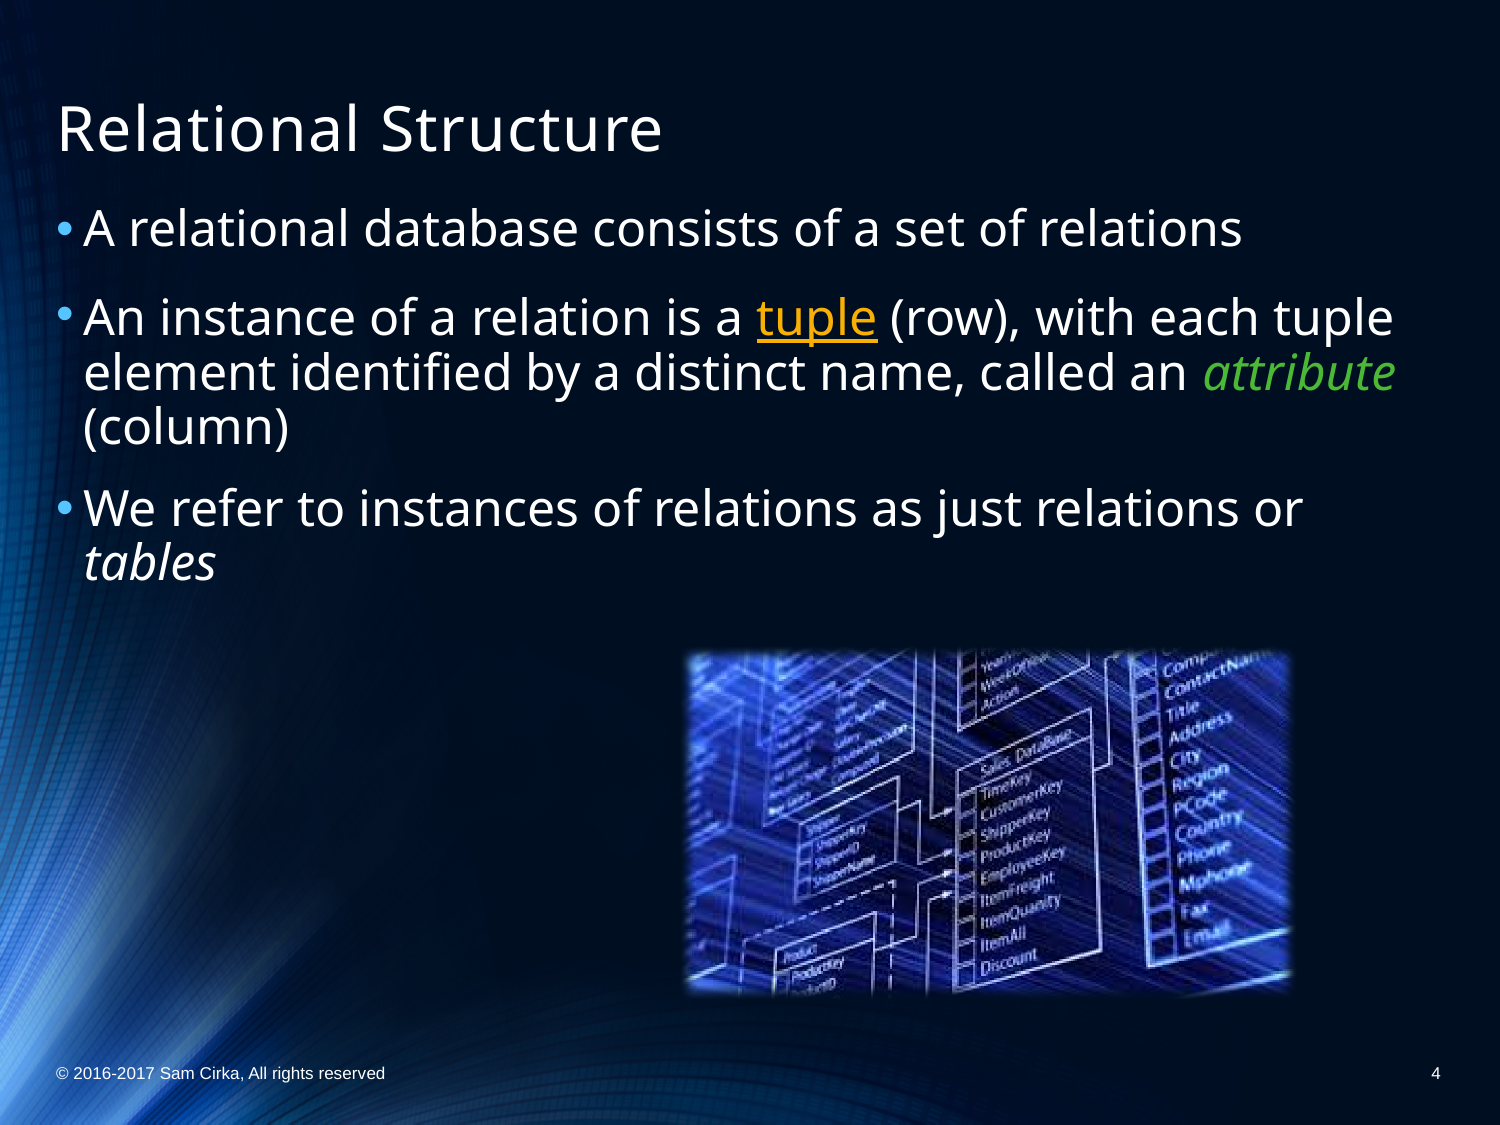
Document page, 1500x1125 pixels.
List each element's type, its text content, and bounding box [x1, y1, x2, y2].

title Relational Structure [41, 62, 1459, 173]
list A relational database consists of a set of relations An instance of a relation is a tuple (row), with each tuple element identified by a distinct name, called an attribute (column) We refer to instances of relations as just relations or tables [41, 196, 1459, 1024]
footer © 2016-2017 Sam Cirka, All rights reserved [41, 1050, 848, 1096]
picture [0, 0, 1500, 1125]
slide_number 4 [1352, 1050, 1456, 1096]
